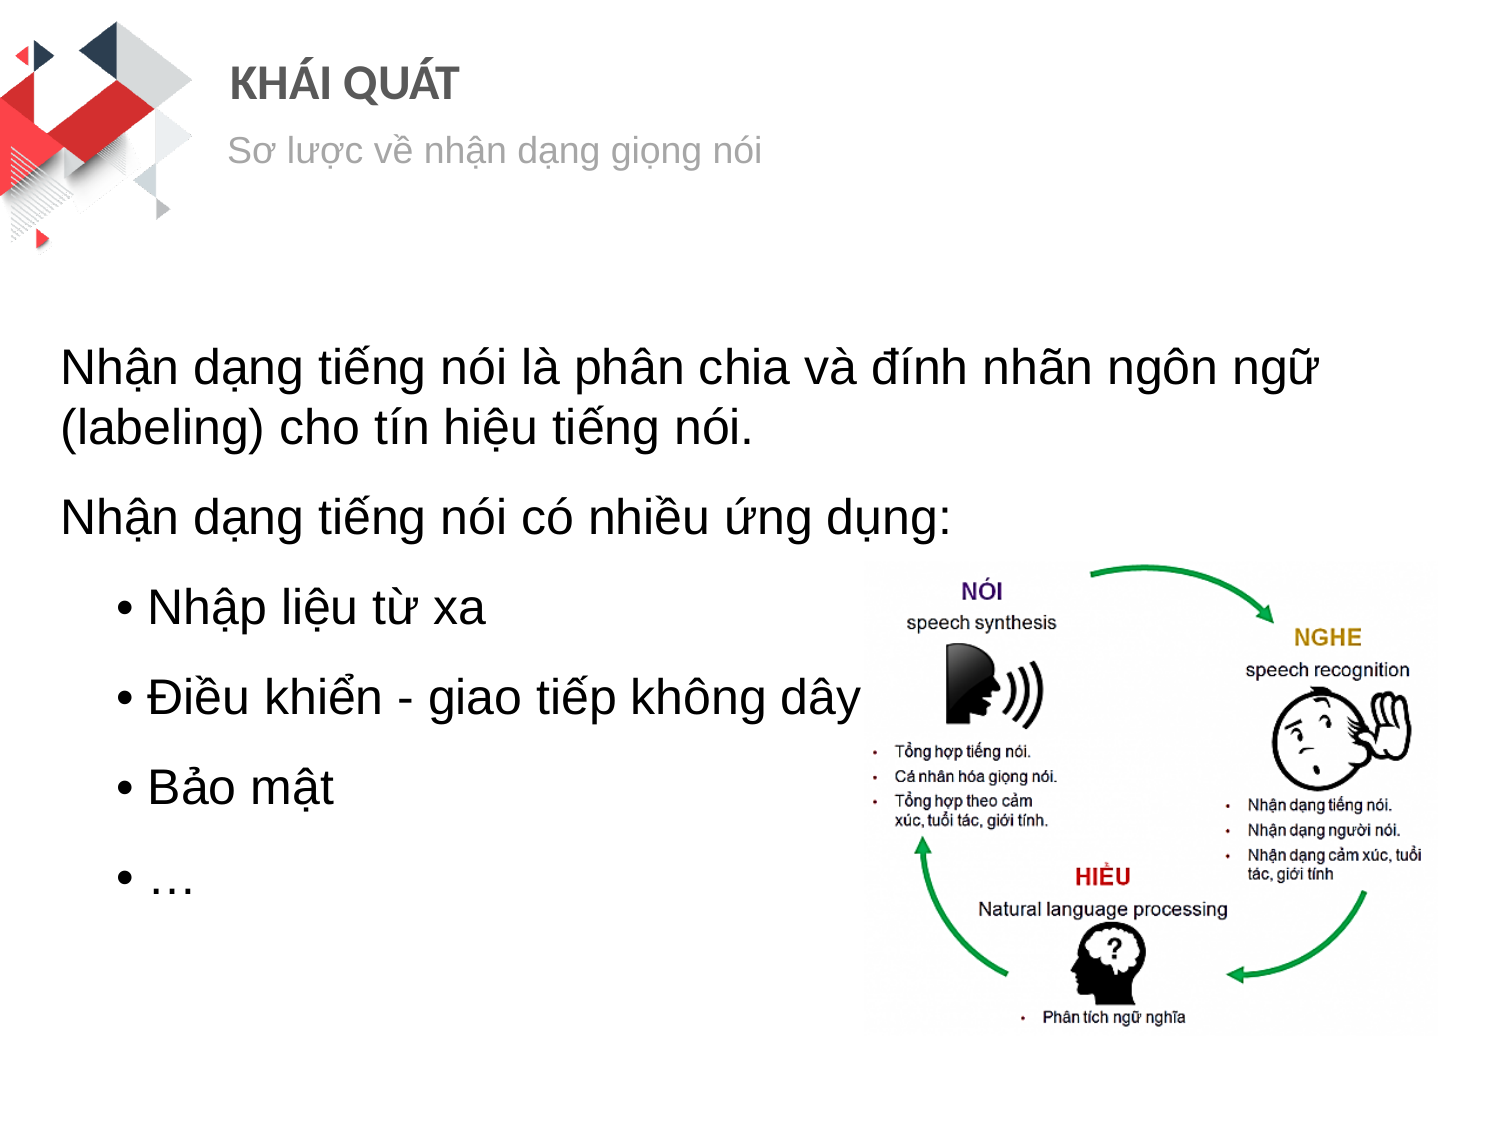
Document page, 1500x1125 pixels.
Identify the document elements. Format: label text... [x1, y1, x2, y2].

picture [864, 561, 1438, 1036]
picture [0, 21, 192, 255]
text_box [212, 42, 1383, 179]
text_box Nhận dạng tiếng nói là phân chia và đính nhãn ngôn ngữ (labeling) cho tín hiệu tiếng nói. Nhận dạng tiếng nói có nhiều ứng dụng: • Nhập liệu từ xa • Điều khiển - giao tiếp không dây • Bảo mật • … [45, 327, 1492, 972]
